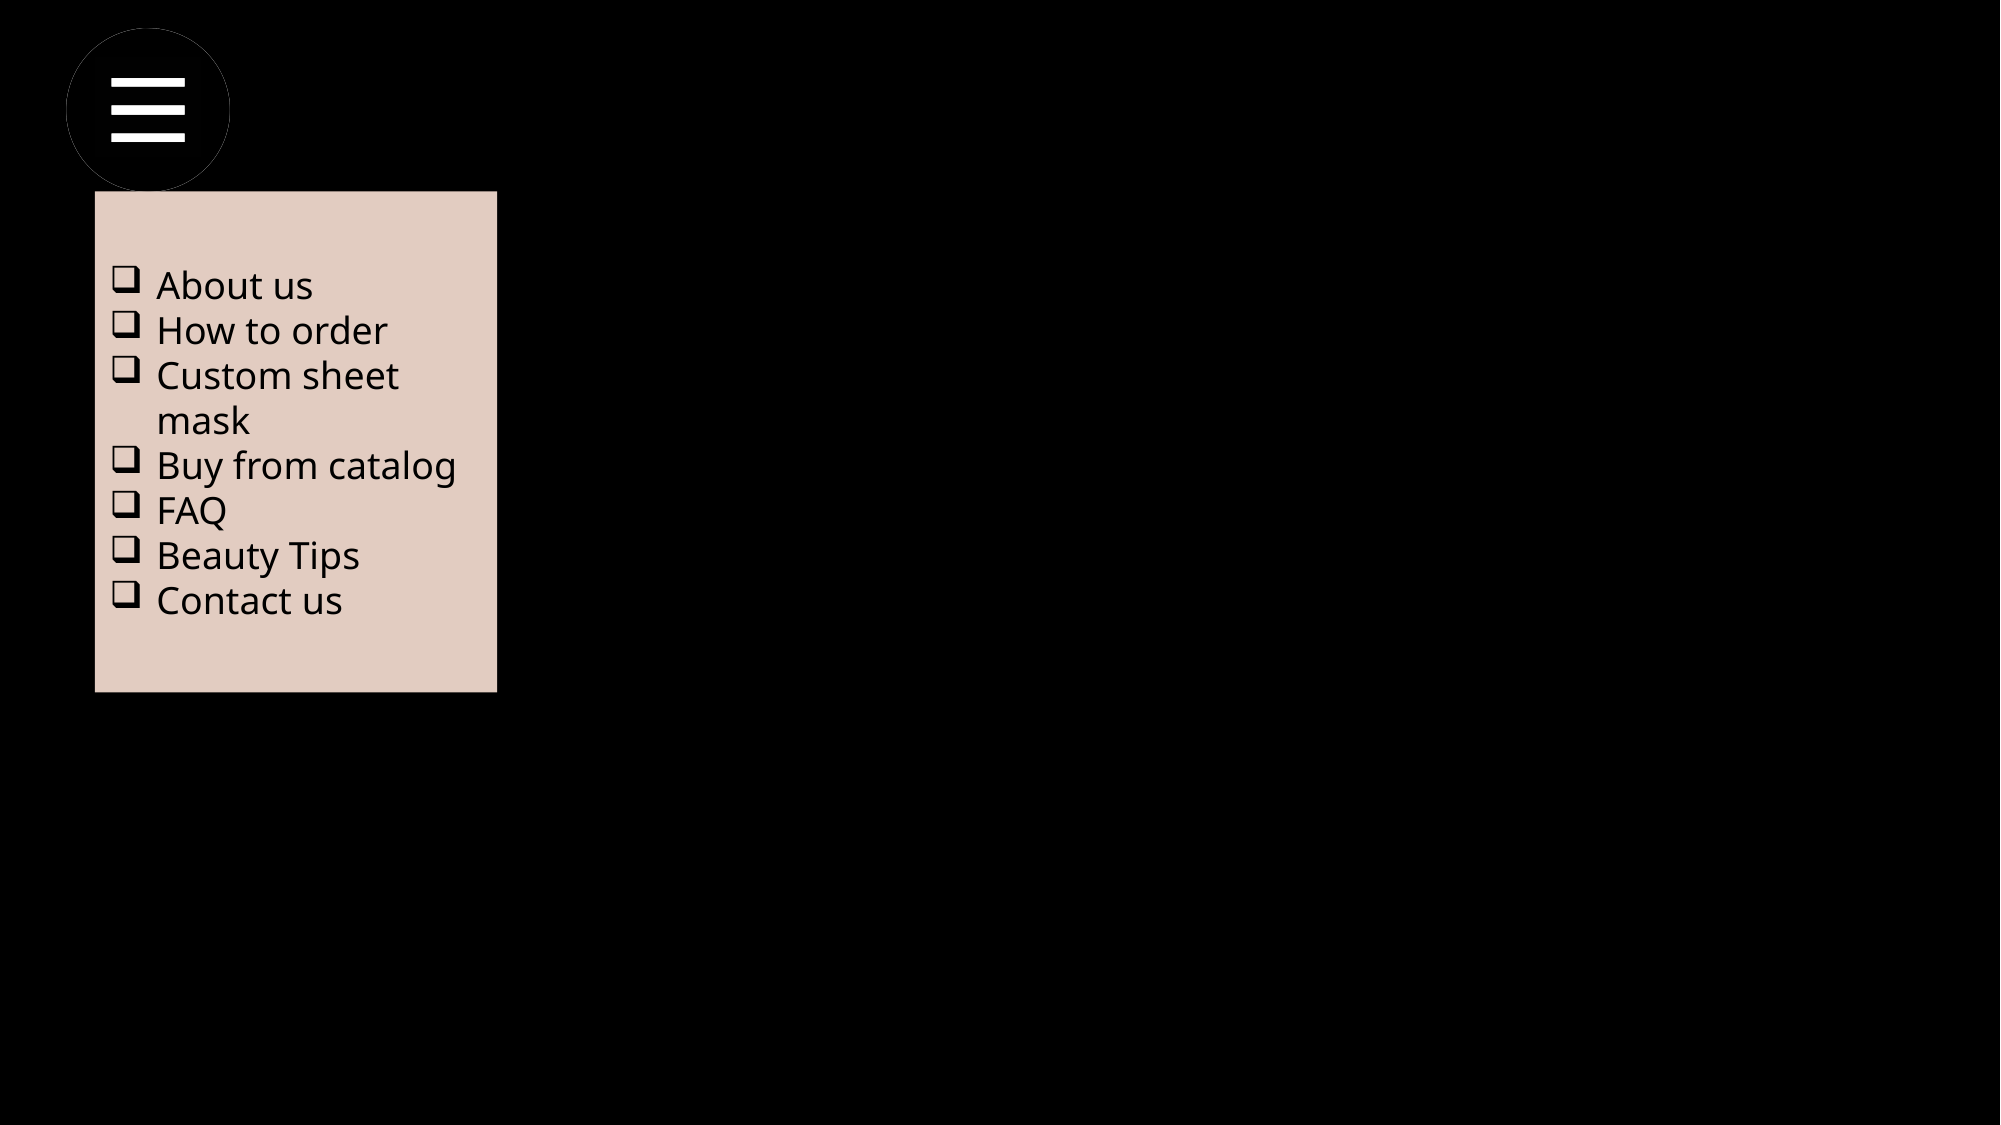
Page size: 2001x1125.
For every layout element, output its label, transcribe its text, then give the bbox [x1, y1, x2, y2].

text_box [66, 28, 230, 192]
text_box About us How to order Custom sheet mask Buy from catalog FAQ Beauty Tips Contact us [94, 190, 498, 693]
